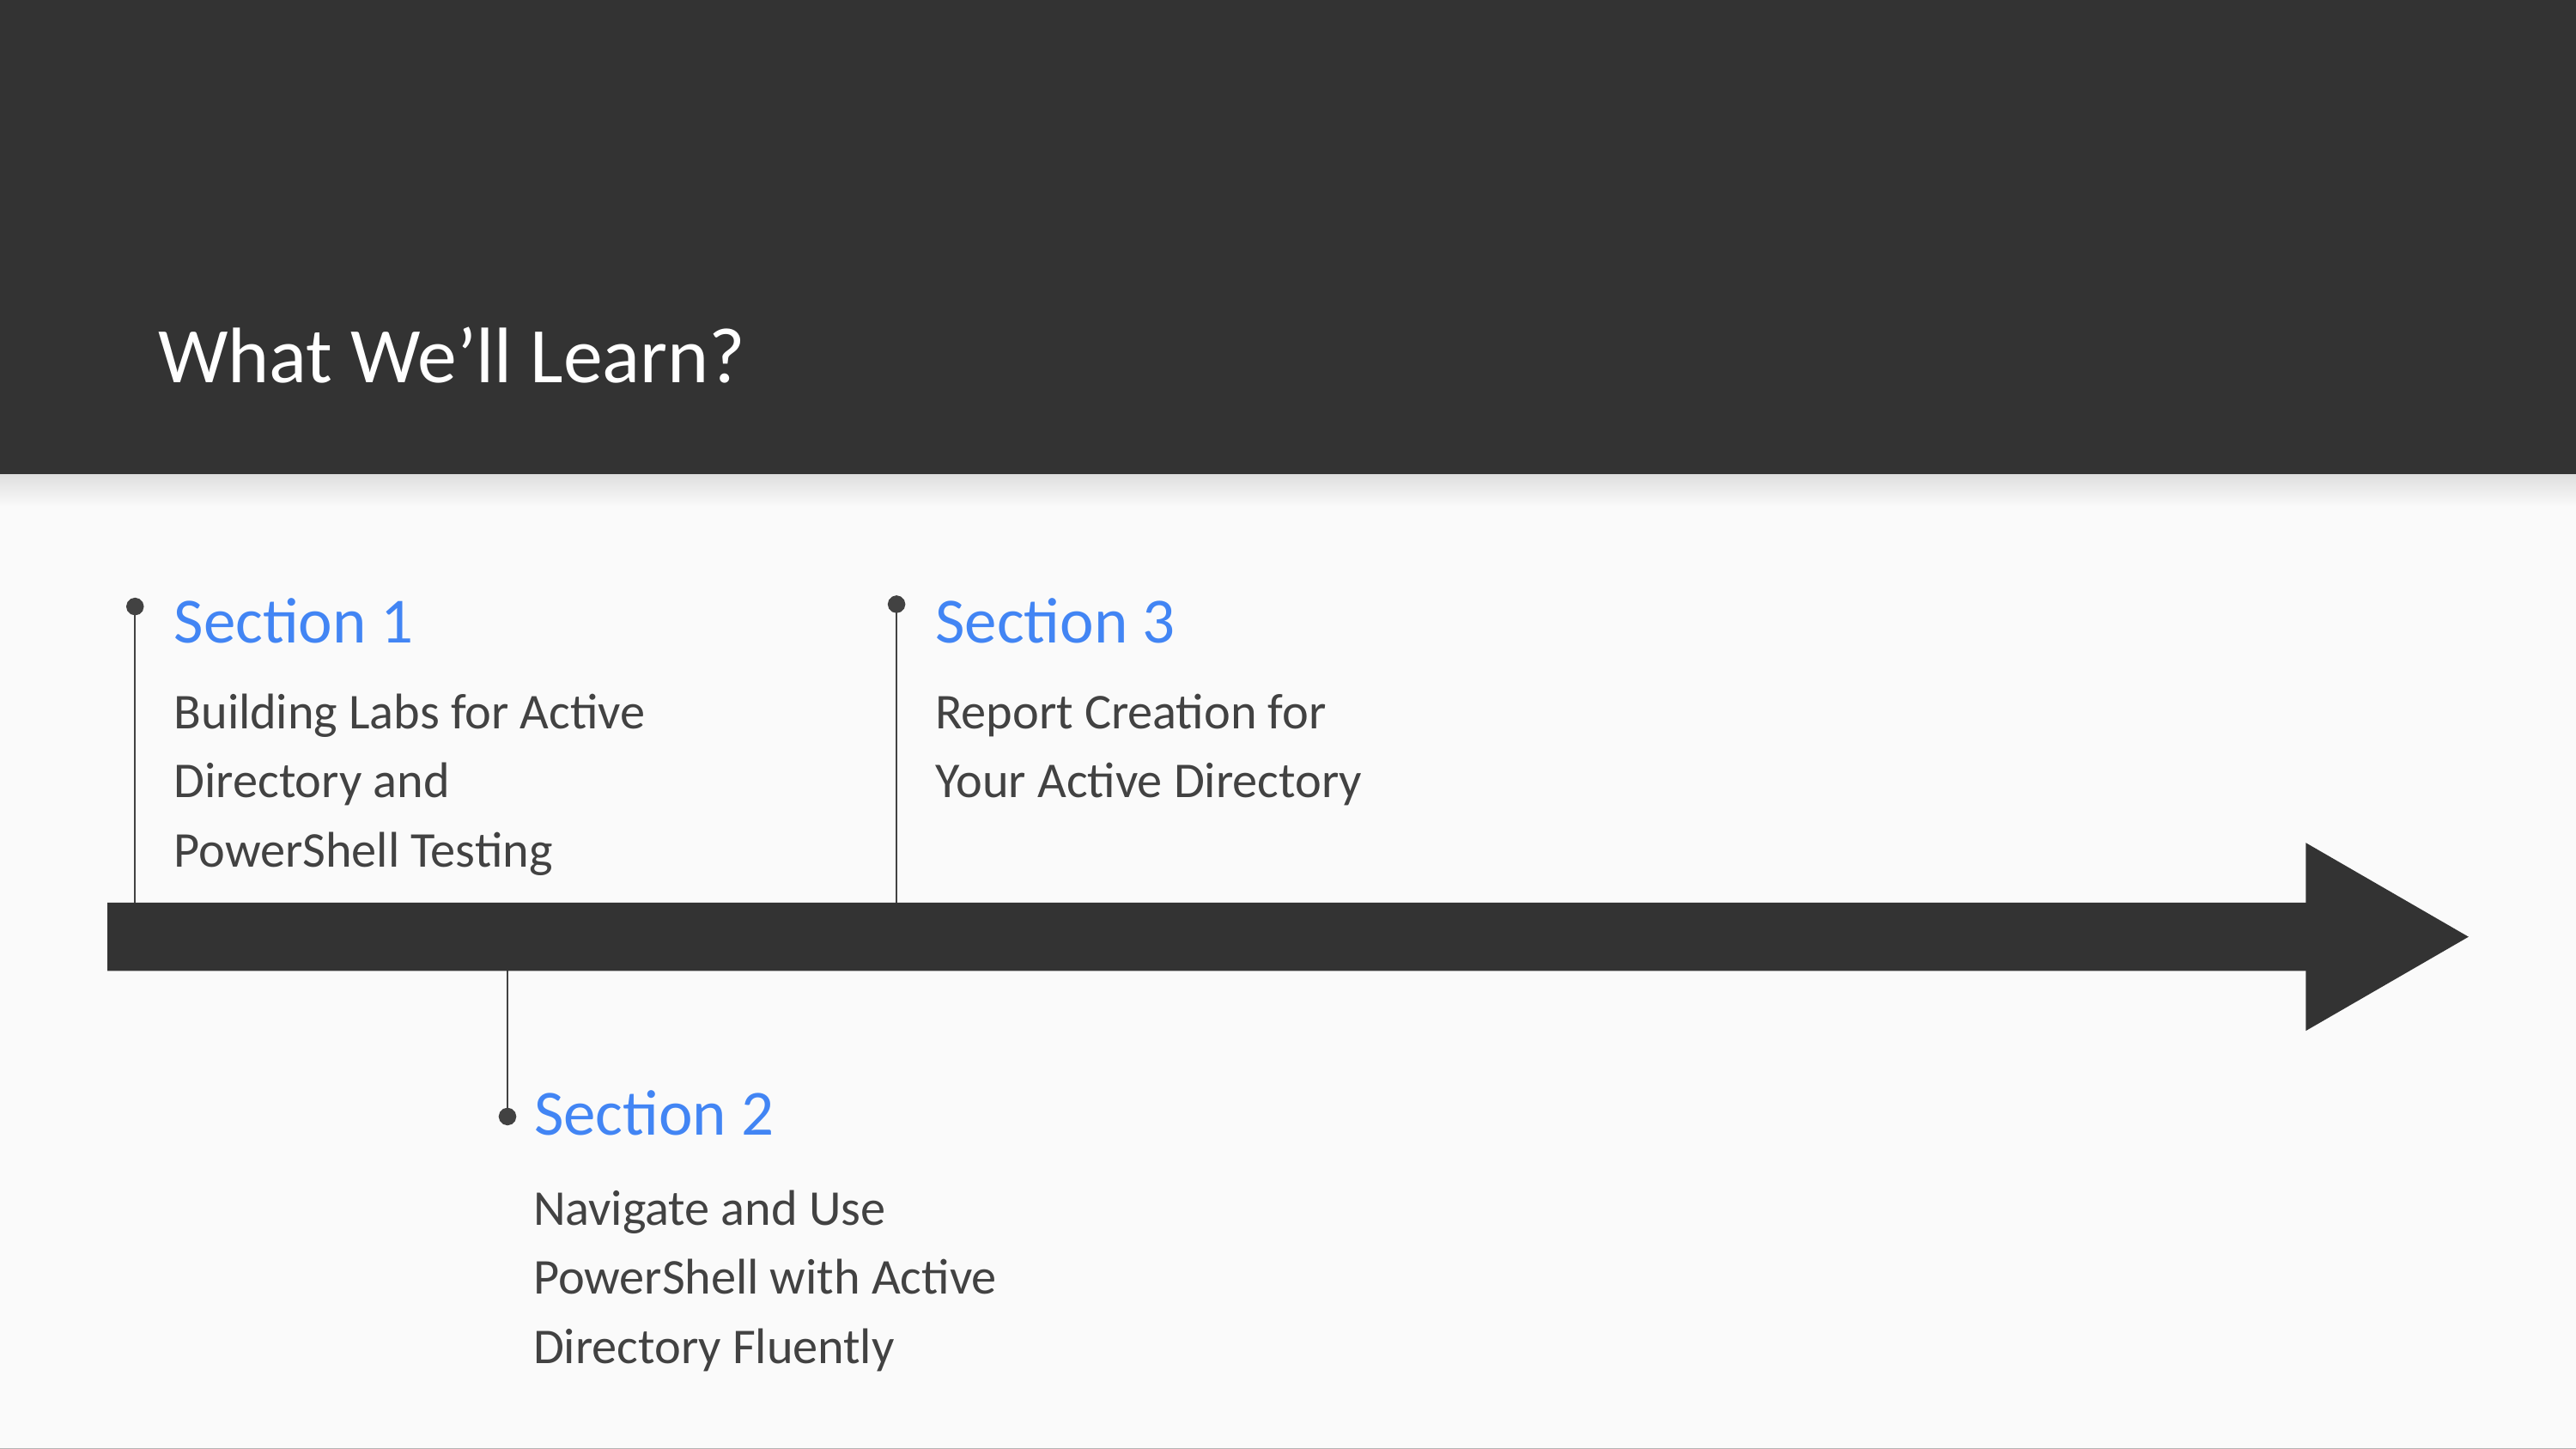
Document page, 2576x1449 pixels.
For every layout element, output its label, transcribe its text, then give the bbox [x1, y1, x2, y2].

list Building Labs for Active Directory and PowerShell Testing [148, 643, 678, 807]
list Report Creation for Your Active Directory [909, 643, 1421, 807]
title Section 3 [909, 562, 1421, 643]
title Section 1 [148, 562, 660, 643]
list Navigate and Use PowerShell with Active Directory Fluently [507, 1140, 1143, 1372]
title Section 2 [508, 1053, 885, 1140]
title What We’ll Learn? [132, 208, 2450, 424]
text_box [106, 842, 2470, 1032]
